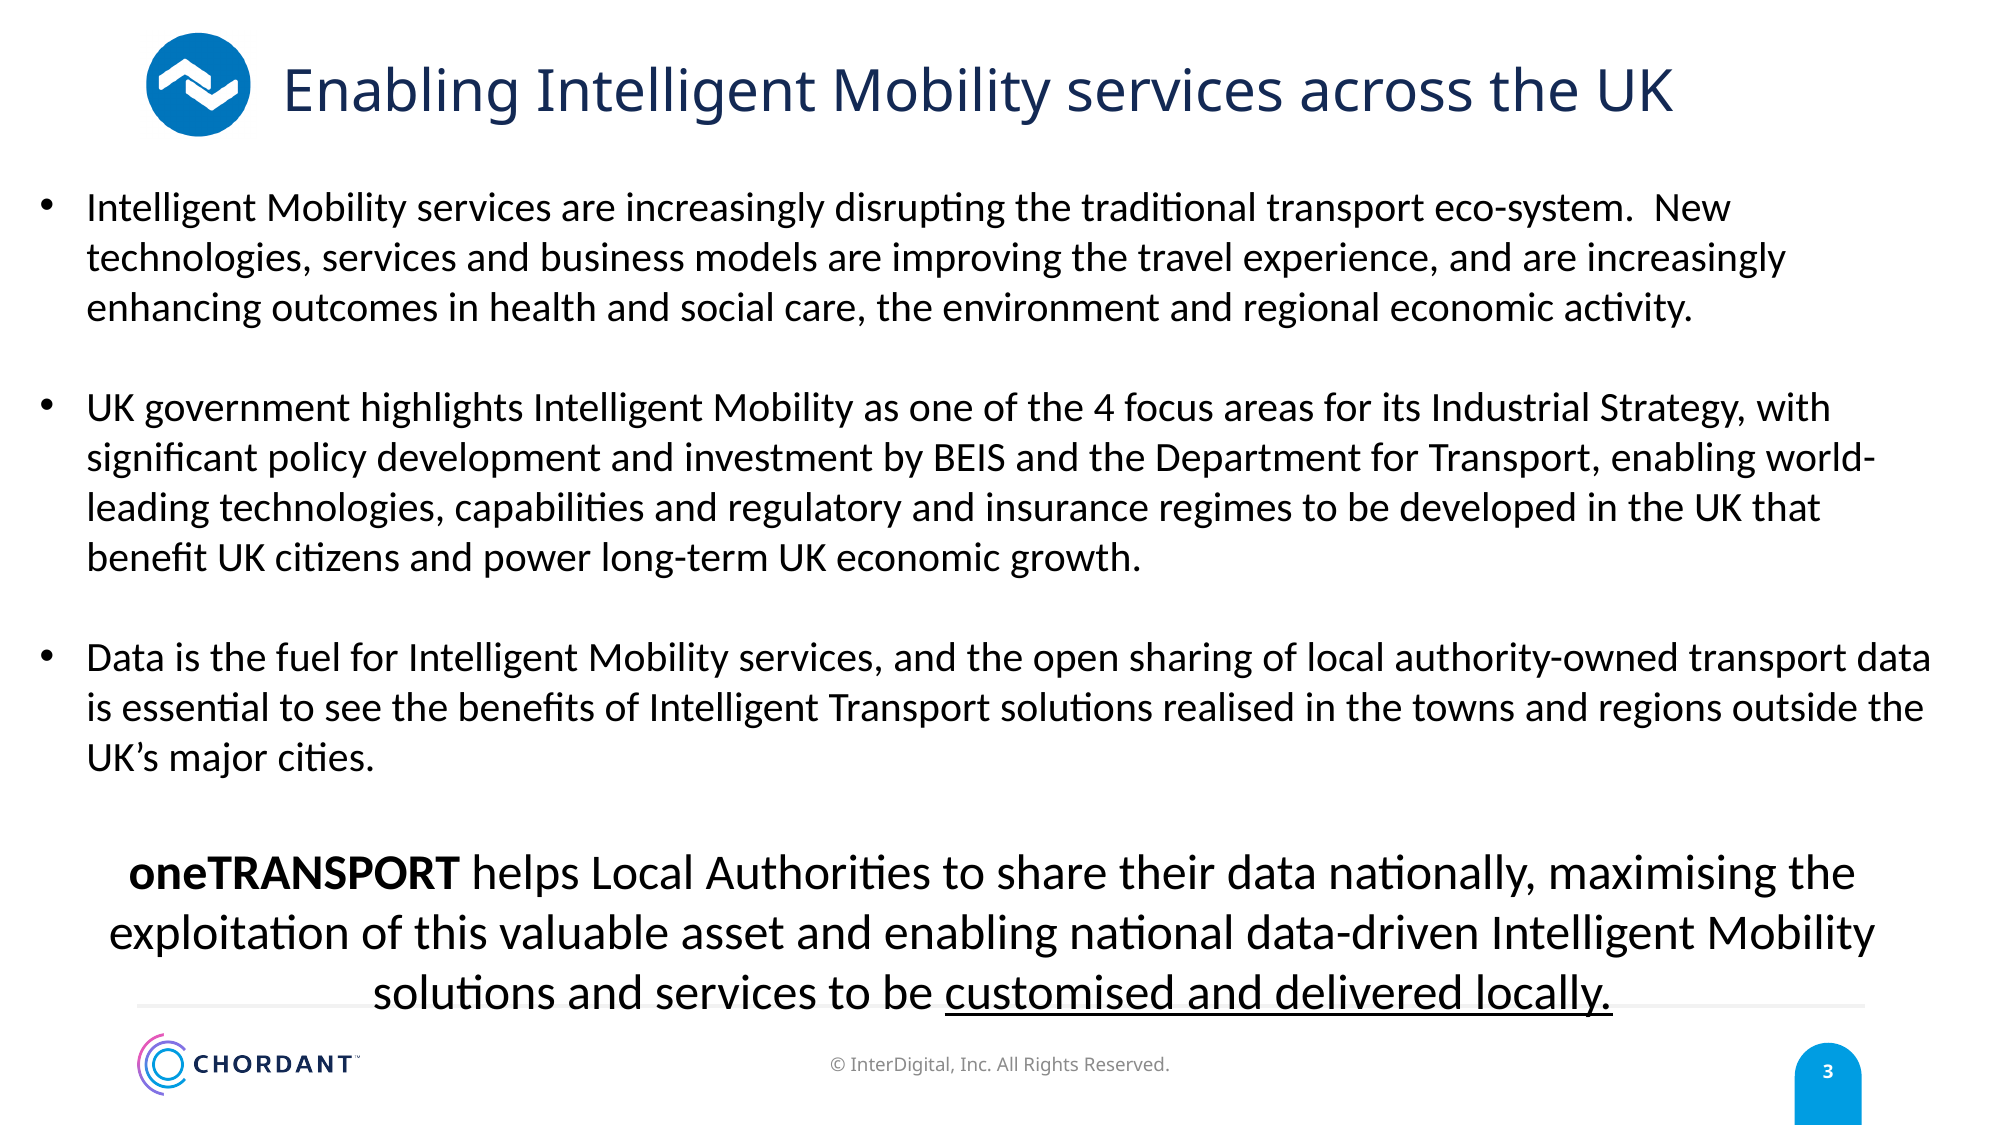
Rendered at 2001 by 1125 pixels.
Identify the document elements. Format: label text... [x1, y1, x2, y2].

picture [137, 1033, 360, 1096]
picture [140, 30, 257, 139]
title Enabling Intelligent Mobility services across the UK [267, 13, 1813, 172]
slide_number 3 [1787, 1042, 1870, 1103]
text_box Intelligent Mobility services are increasingly disrupting the traditional transport eco-system. New technologies, services and business models are improving the travel experience, and are increasingly enhancing outcomes in health and social care, the environment and regional economic activity. UK government highlights Intelligent Mobility as one of the 4 focus areas for its Industrial Strategy, with significant policy development and investment by BEIS and the Department for Transport, enabling world-leading technologies, capabilities and regulatory and insurance regimes to be developed in the UK that benefit UK citizens and power long-term UK economic growth. Data is the fuel for Intelligent Mobility services, and the open sharing of local authority-owned transport data is essential to see the benefits of Intelligent Transport solutions realised in the towns and regions outside the UK’s major cities. oneTRANSPORT helps Local Authorities to share their data nationally, maximising the exploitation of this valuable asset and enabling national data-driven Intelligent Mobility solutions and services to be customised and delivered locally. [24, 172, 1961, 1028]
